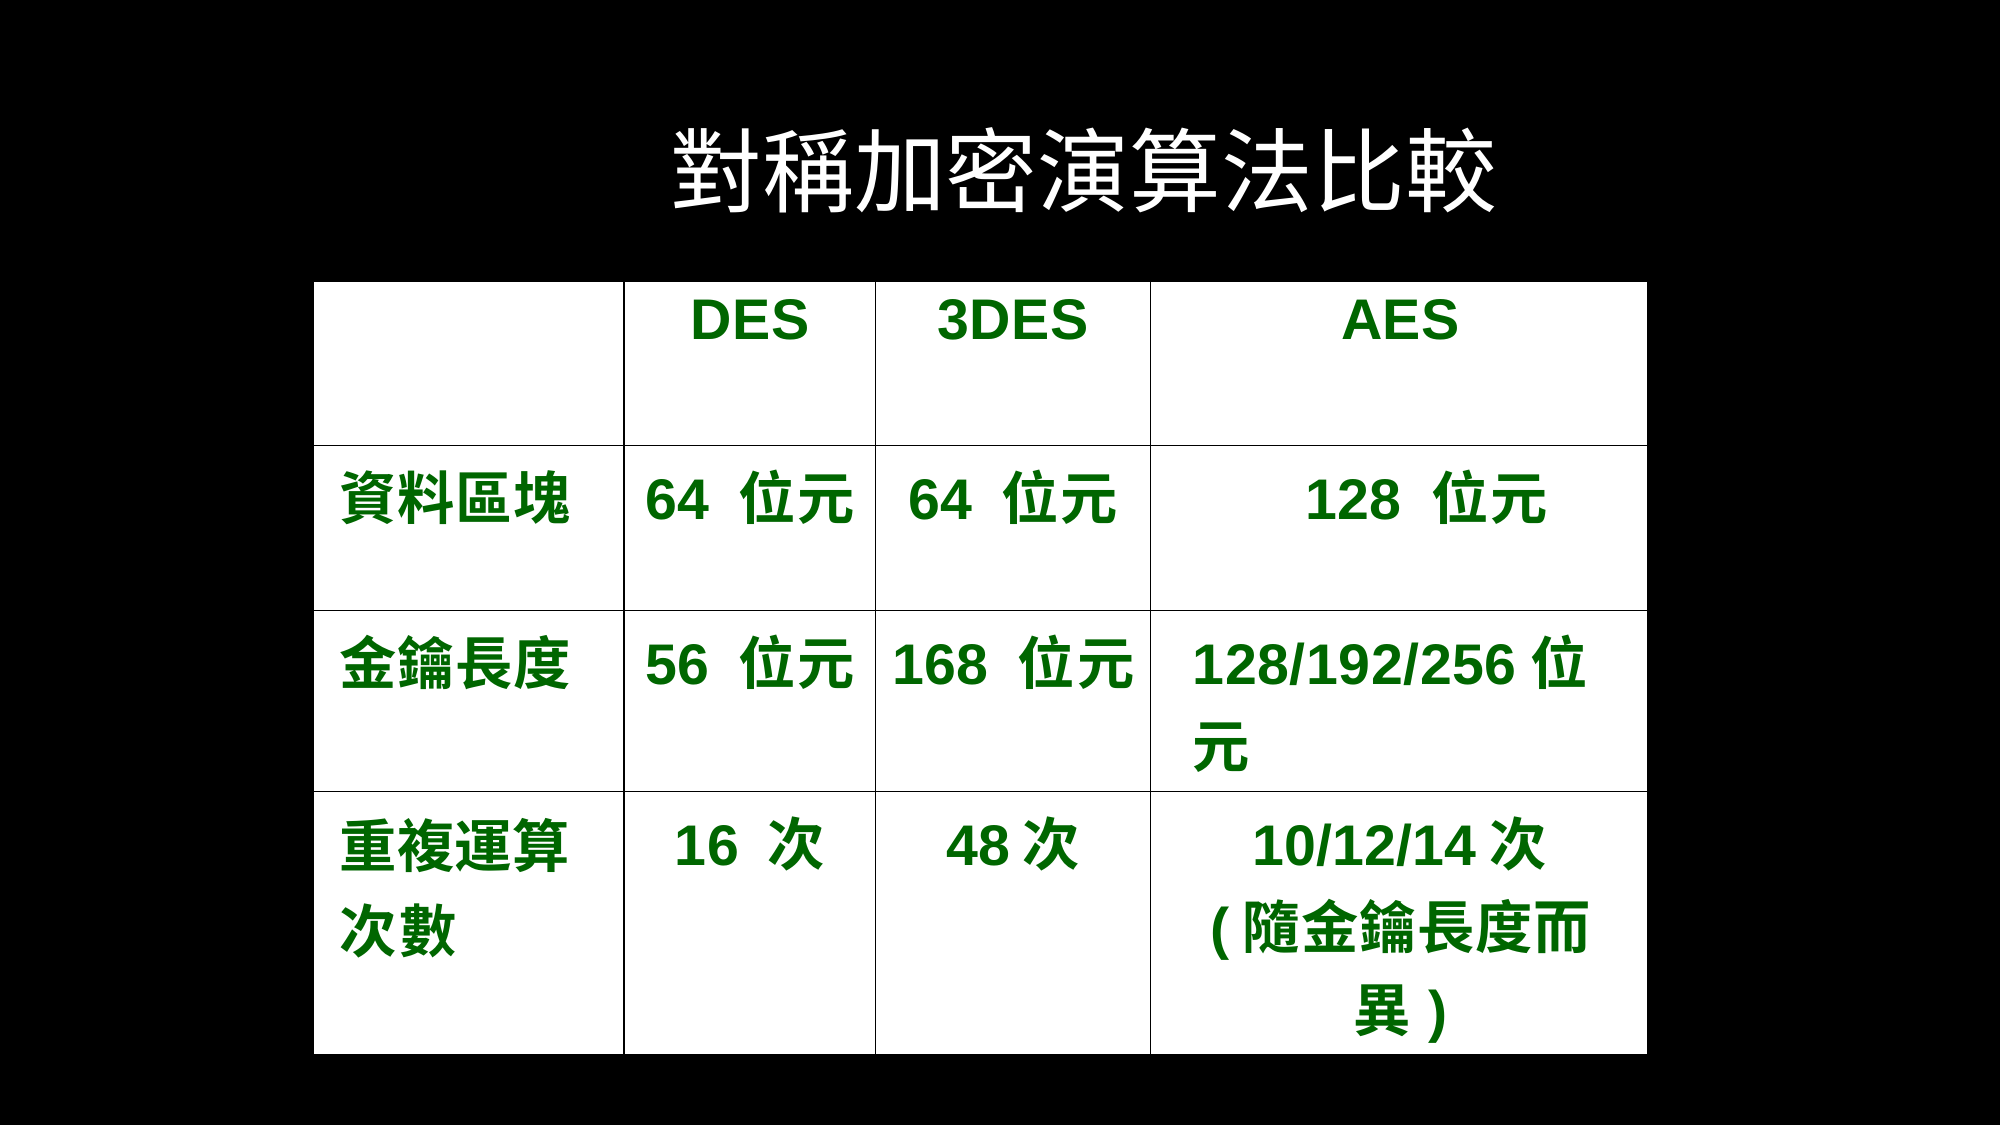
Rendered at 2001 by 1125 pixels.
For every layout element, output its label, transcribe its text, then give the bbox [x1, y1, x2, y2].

table_cell 48次 [876, 792, 1150, 1054]
table_cell 128 位元 [1151, 446, 1647, 610]
table_header [314, 282, 623, 445]
table_cell 128/192/256位元 [1151, 611, 1647, 791]
table_cell 資料區塊 [314, 446, 623, 610]
table_cell 168 位元 [876, 611, 1150, 791]
table_cell 64 位元 [876, 446, 1150, 610]
table_cell 10/12/14次 (隨金鑰長度而異) [1151, 792, 1647, 1054]
table_header 3DES [876, 282, 1150, 445]
table_cell 16 次 [625, 792, 875, 1054]
table_cell 64 位元 [625, 446, 875, 610]
text_box 對稱加密演算法比較 [387, 74, 2000, 263]
table_header DES [625, 282, 875, 445]
table_header AES [1151, 282, 1647, 445]
table_cell 56 位元 [625, 611, 875, 791]
table_cell 重複運算 次數 [314, 792, 623, 1054]
table_cell 金鑰長度 [314, 611, 623, 791]
